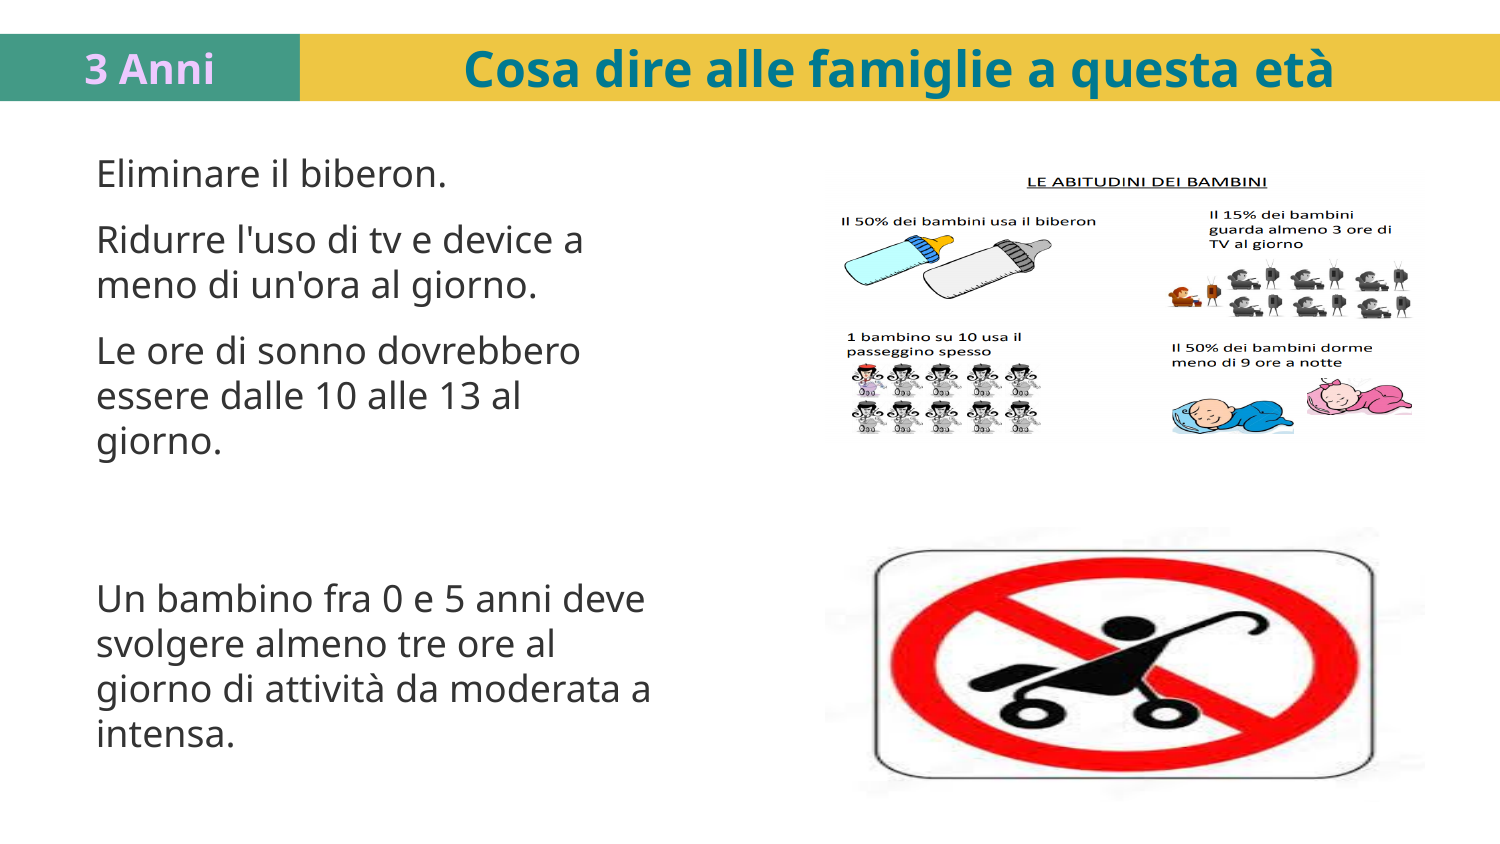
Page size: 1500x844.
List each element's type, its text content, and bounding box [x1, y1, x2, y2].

picture [824, 168, 1425, 443]
text_box 3 Anni [0, 33, 299, 102]
text_box Cosa dire alle famiglie a questa età [299, 33, 1500, 102]
picture [824, 527, 1425, 802]
text_box Eliminare il biberon. Ridurre l'uso di tv e device a meno di un'ora al giorno. Le ore di sonno dovrebbero essere dalle 10 alle 13 al giorno. [74, 168, 675, 443]
text_box Un bambino fra 0 e 5 anni deve svolgere almeno tre ore al giorno di attività da moderata a intensa. [74, 527, 675, 802]
